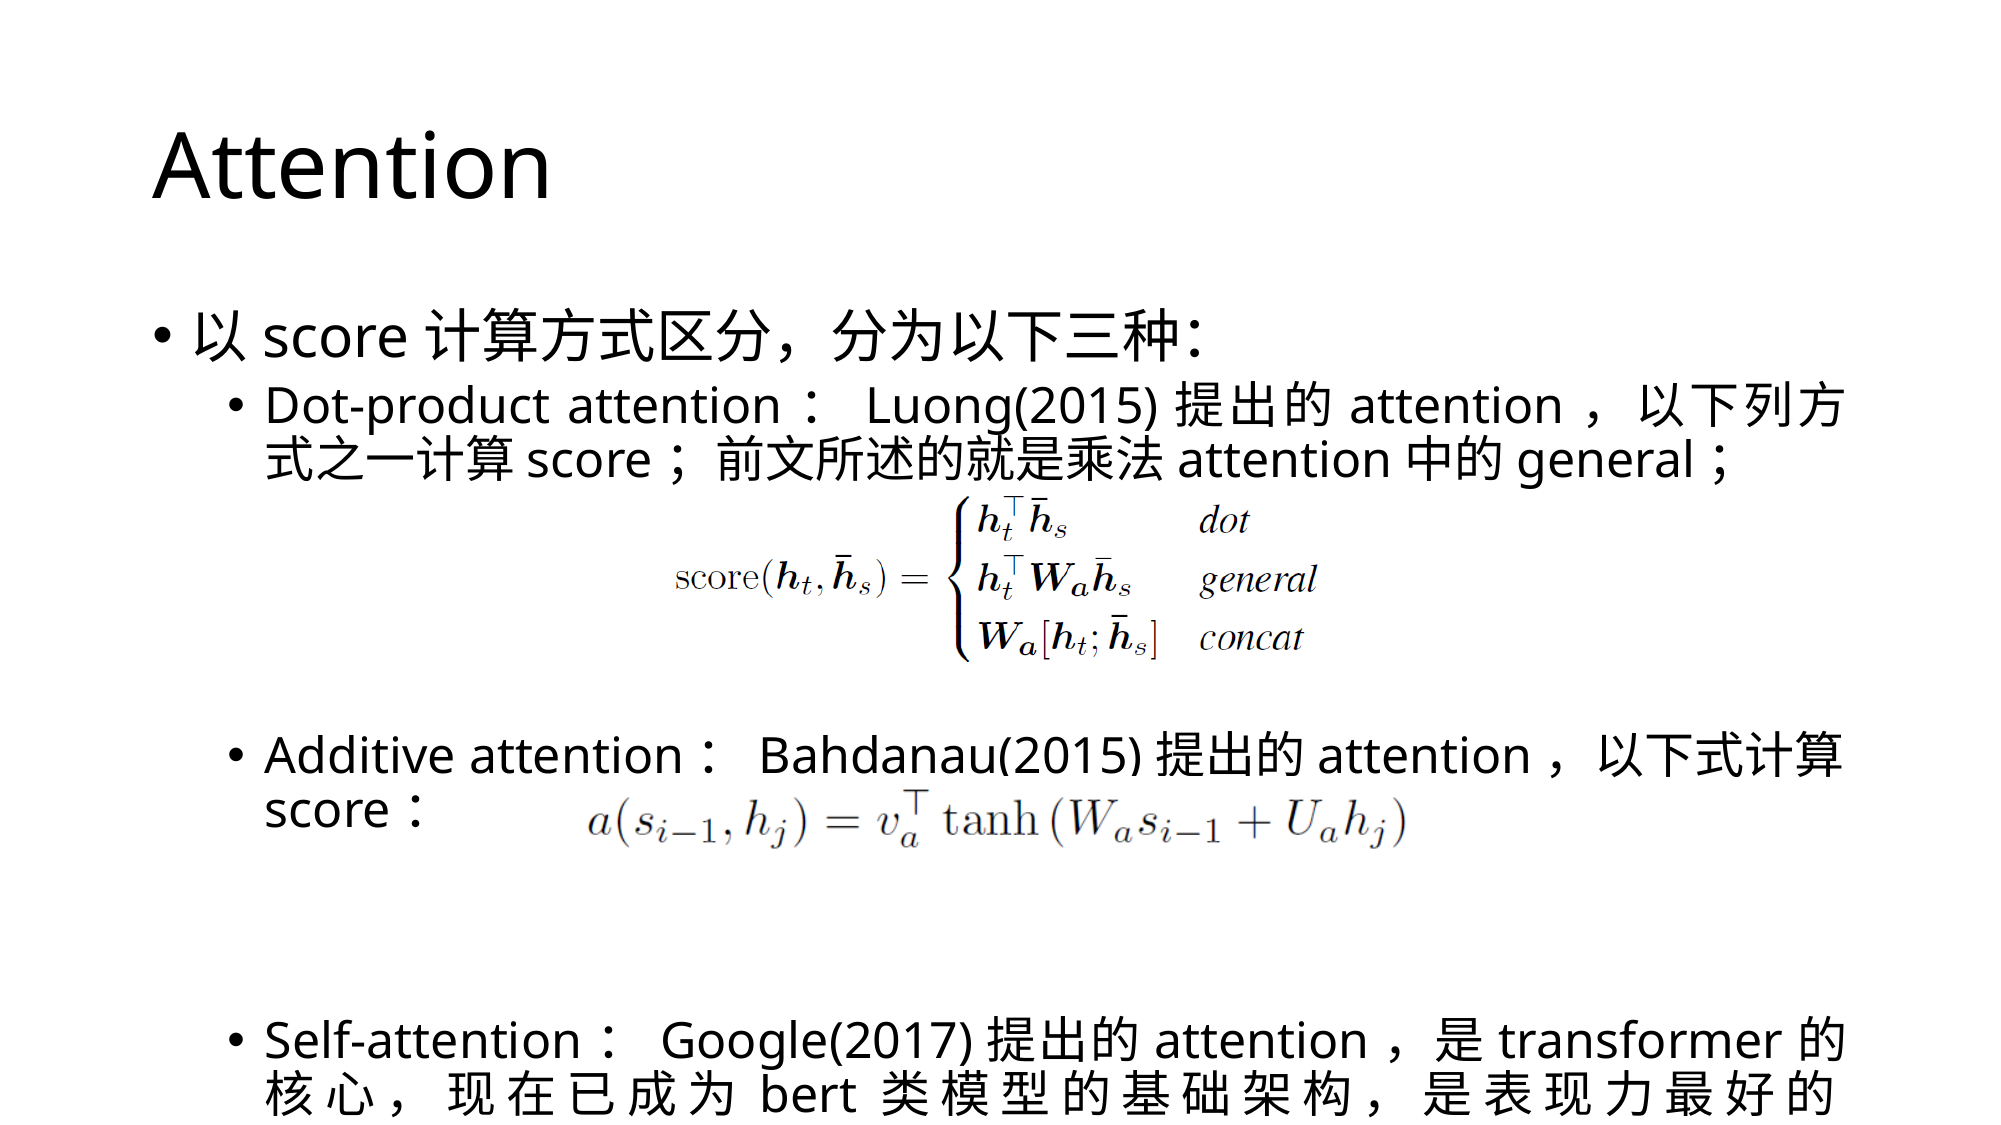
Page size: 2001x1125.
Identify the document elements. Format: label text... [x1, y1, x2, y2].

picture [582, 776, 1418, 855]
title Attention [137, 59, 1863, 278]
picture [661, 487, 1339, 667]
list 以score计算方式区分，分为以下三种： Dot-product attention：Luong(2015)提出的attention，以下列方式之一计算score；前文所述的就是乘法attention中的general； Additive attention：Bahdanau(2015)提出的attention，以下式计算score： Self-attention：Google(2017)提出的attention，是transformer的核心，现在已成为bert类模型的基础架构，是表现力最好的attention； [137, 299, 1863, 1014]
